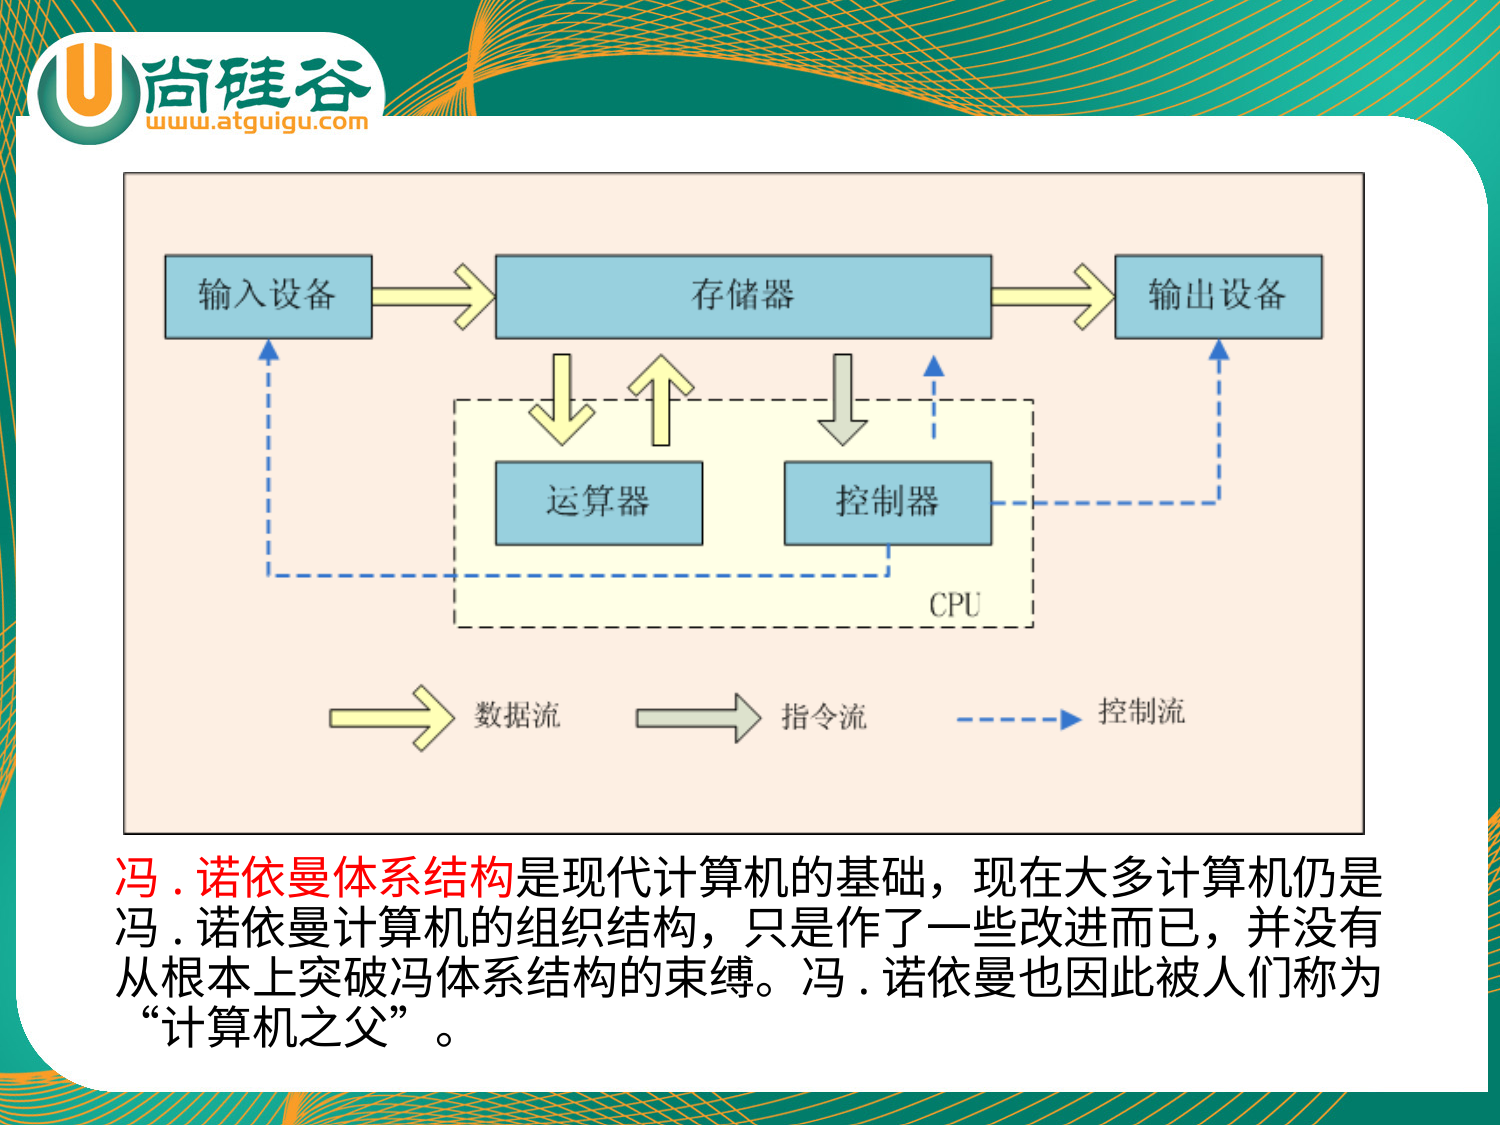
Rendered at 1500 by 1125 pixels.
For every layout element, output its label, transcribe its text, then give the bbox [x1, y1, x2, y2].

text_box 冯.诺依曼体系结构是现代计算机的基础，现在大多计算机仍是冯.诺依曼计算机的组织结构，只是作了一些改进而已，并没有从根本上突破冯体系结构的束缚。冯.诺依曼也因此被人们称为“计算机之父”。 [100, 845, 1424, 1061]
picture [0, 0, 1500, 1125]
